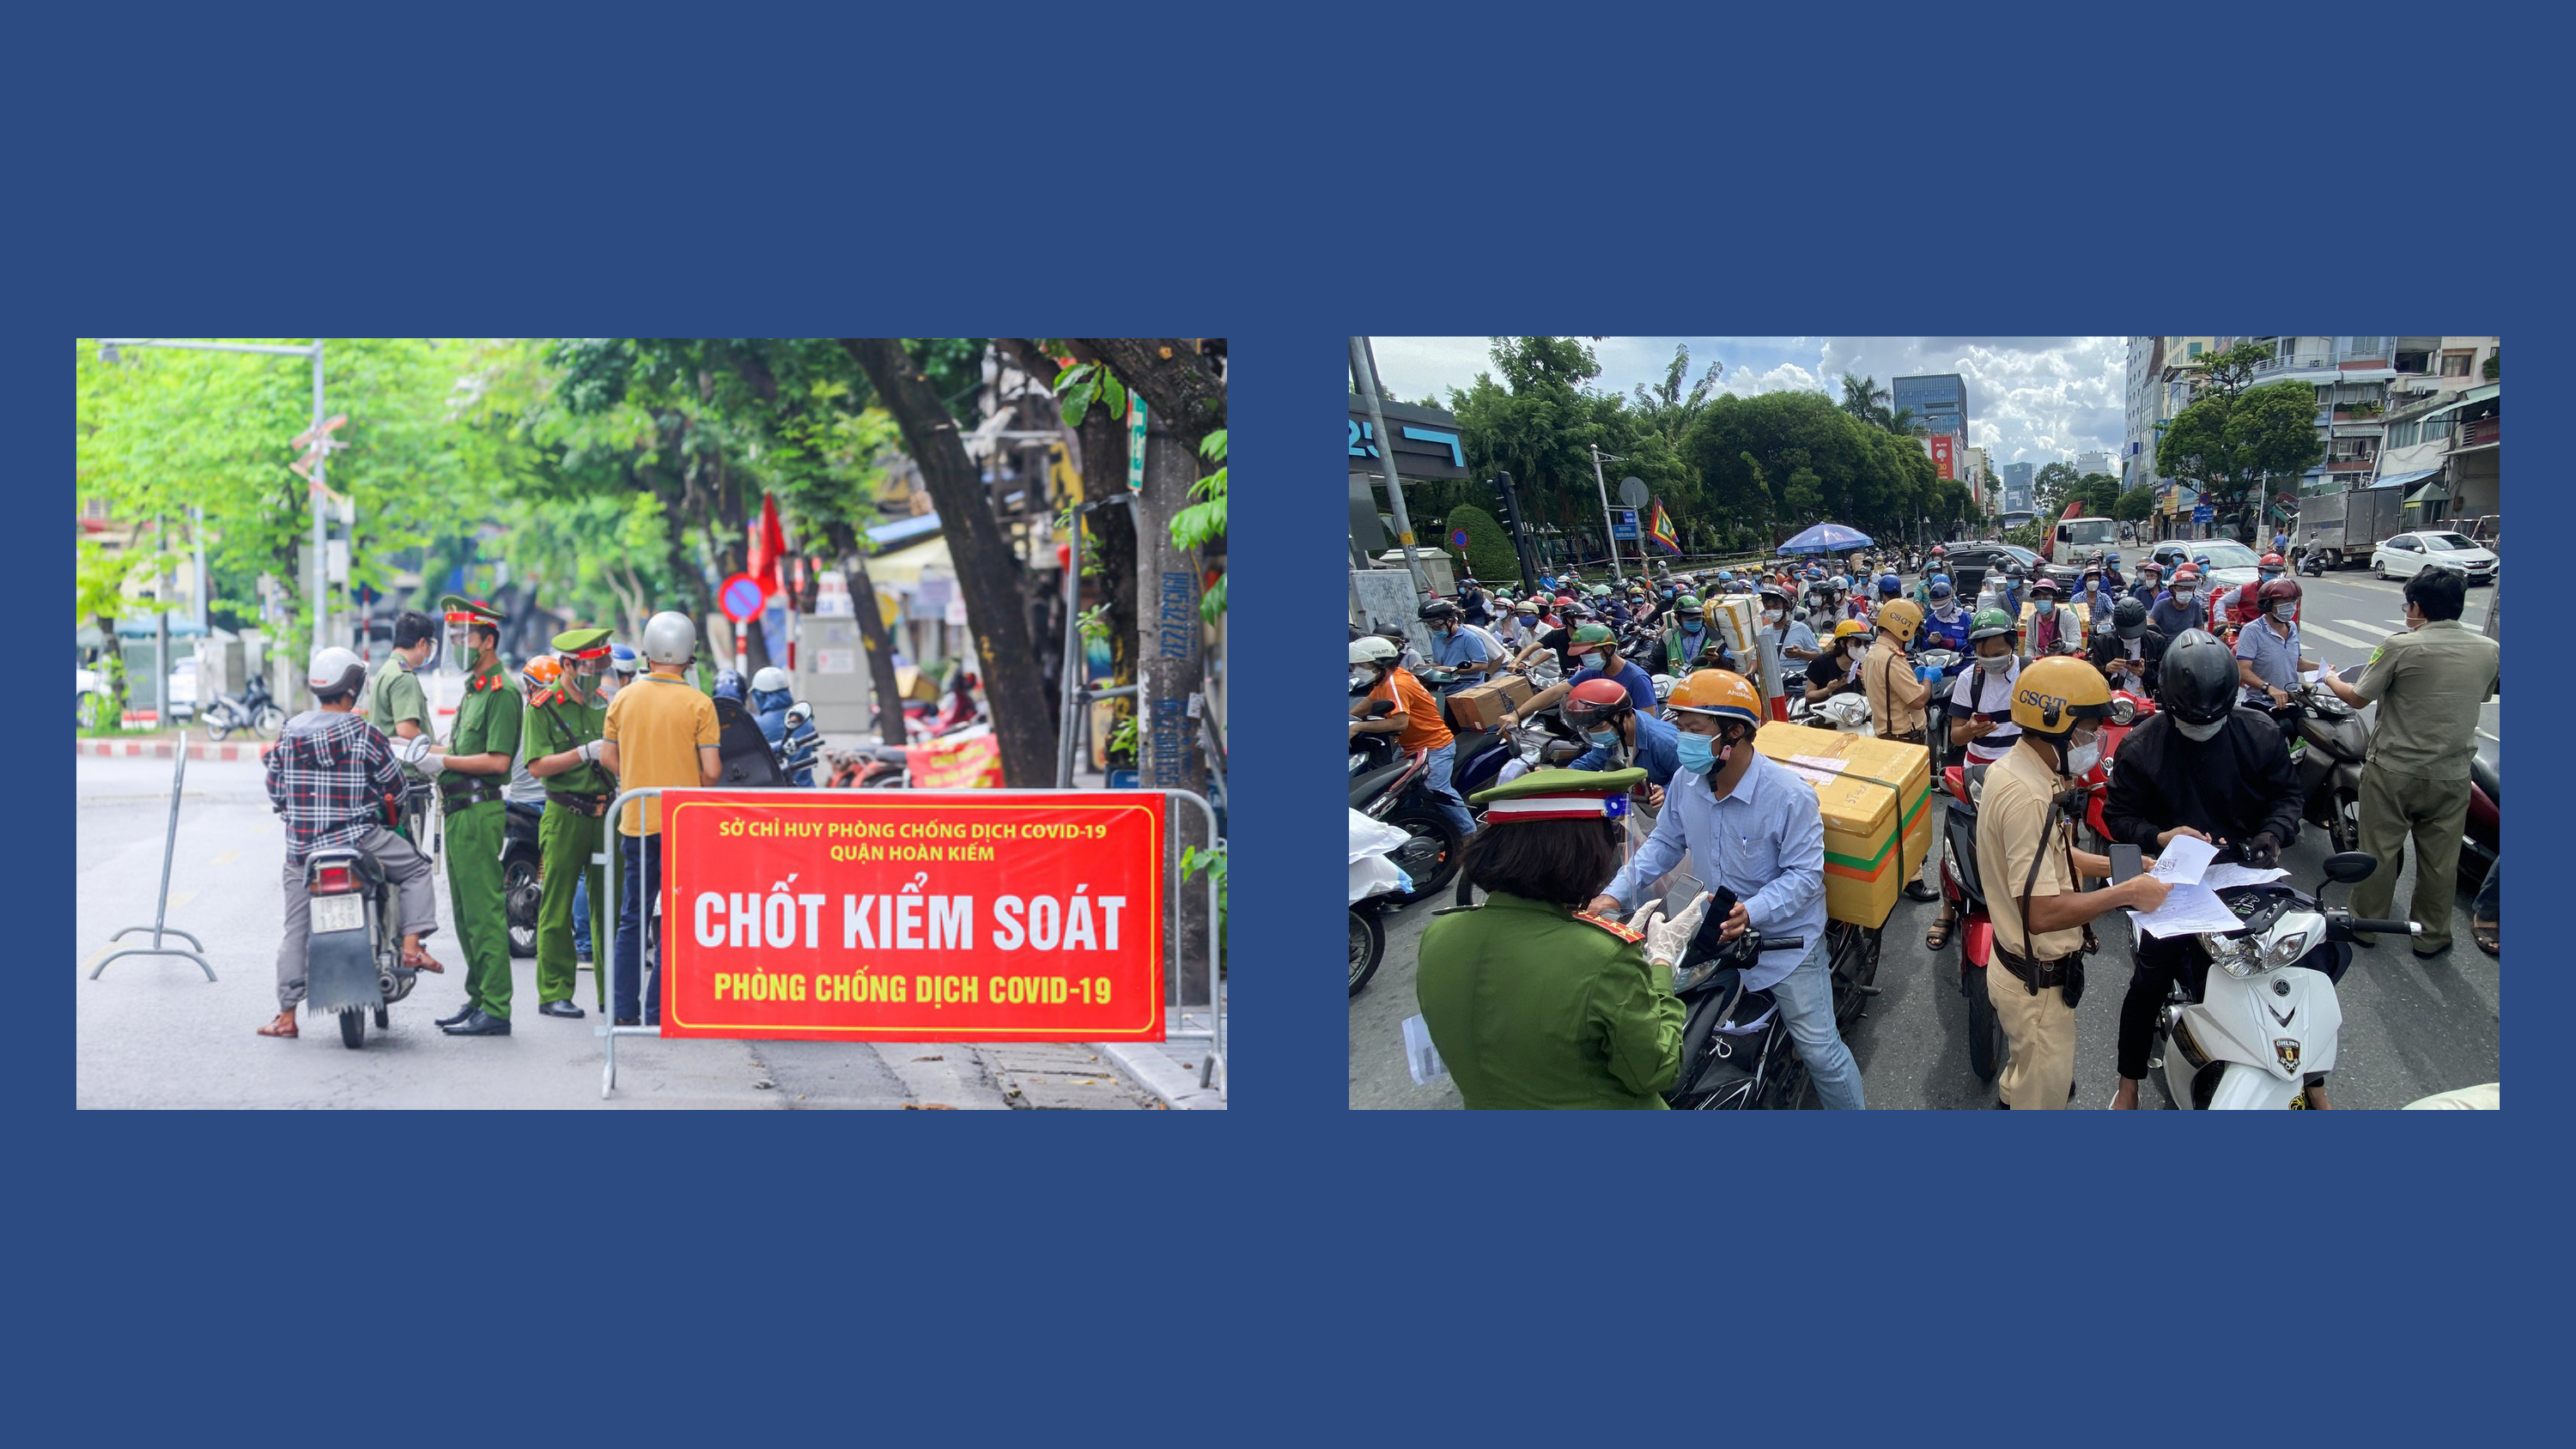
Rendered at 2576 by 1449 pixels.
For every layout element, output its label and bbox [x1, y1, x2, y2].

picture [76, 338, 1227, 1111]
picture [1349, 336, 2500, 1110]
